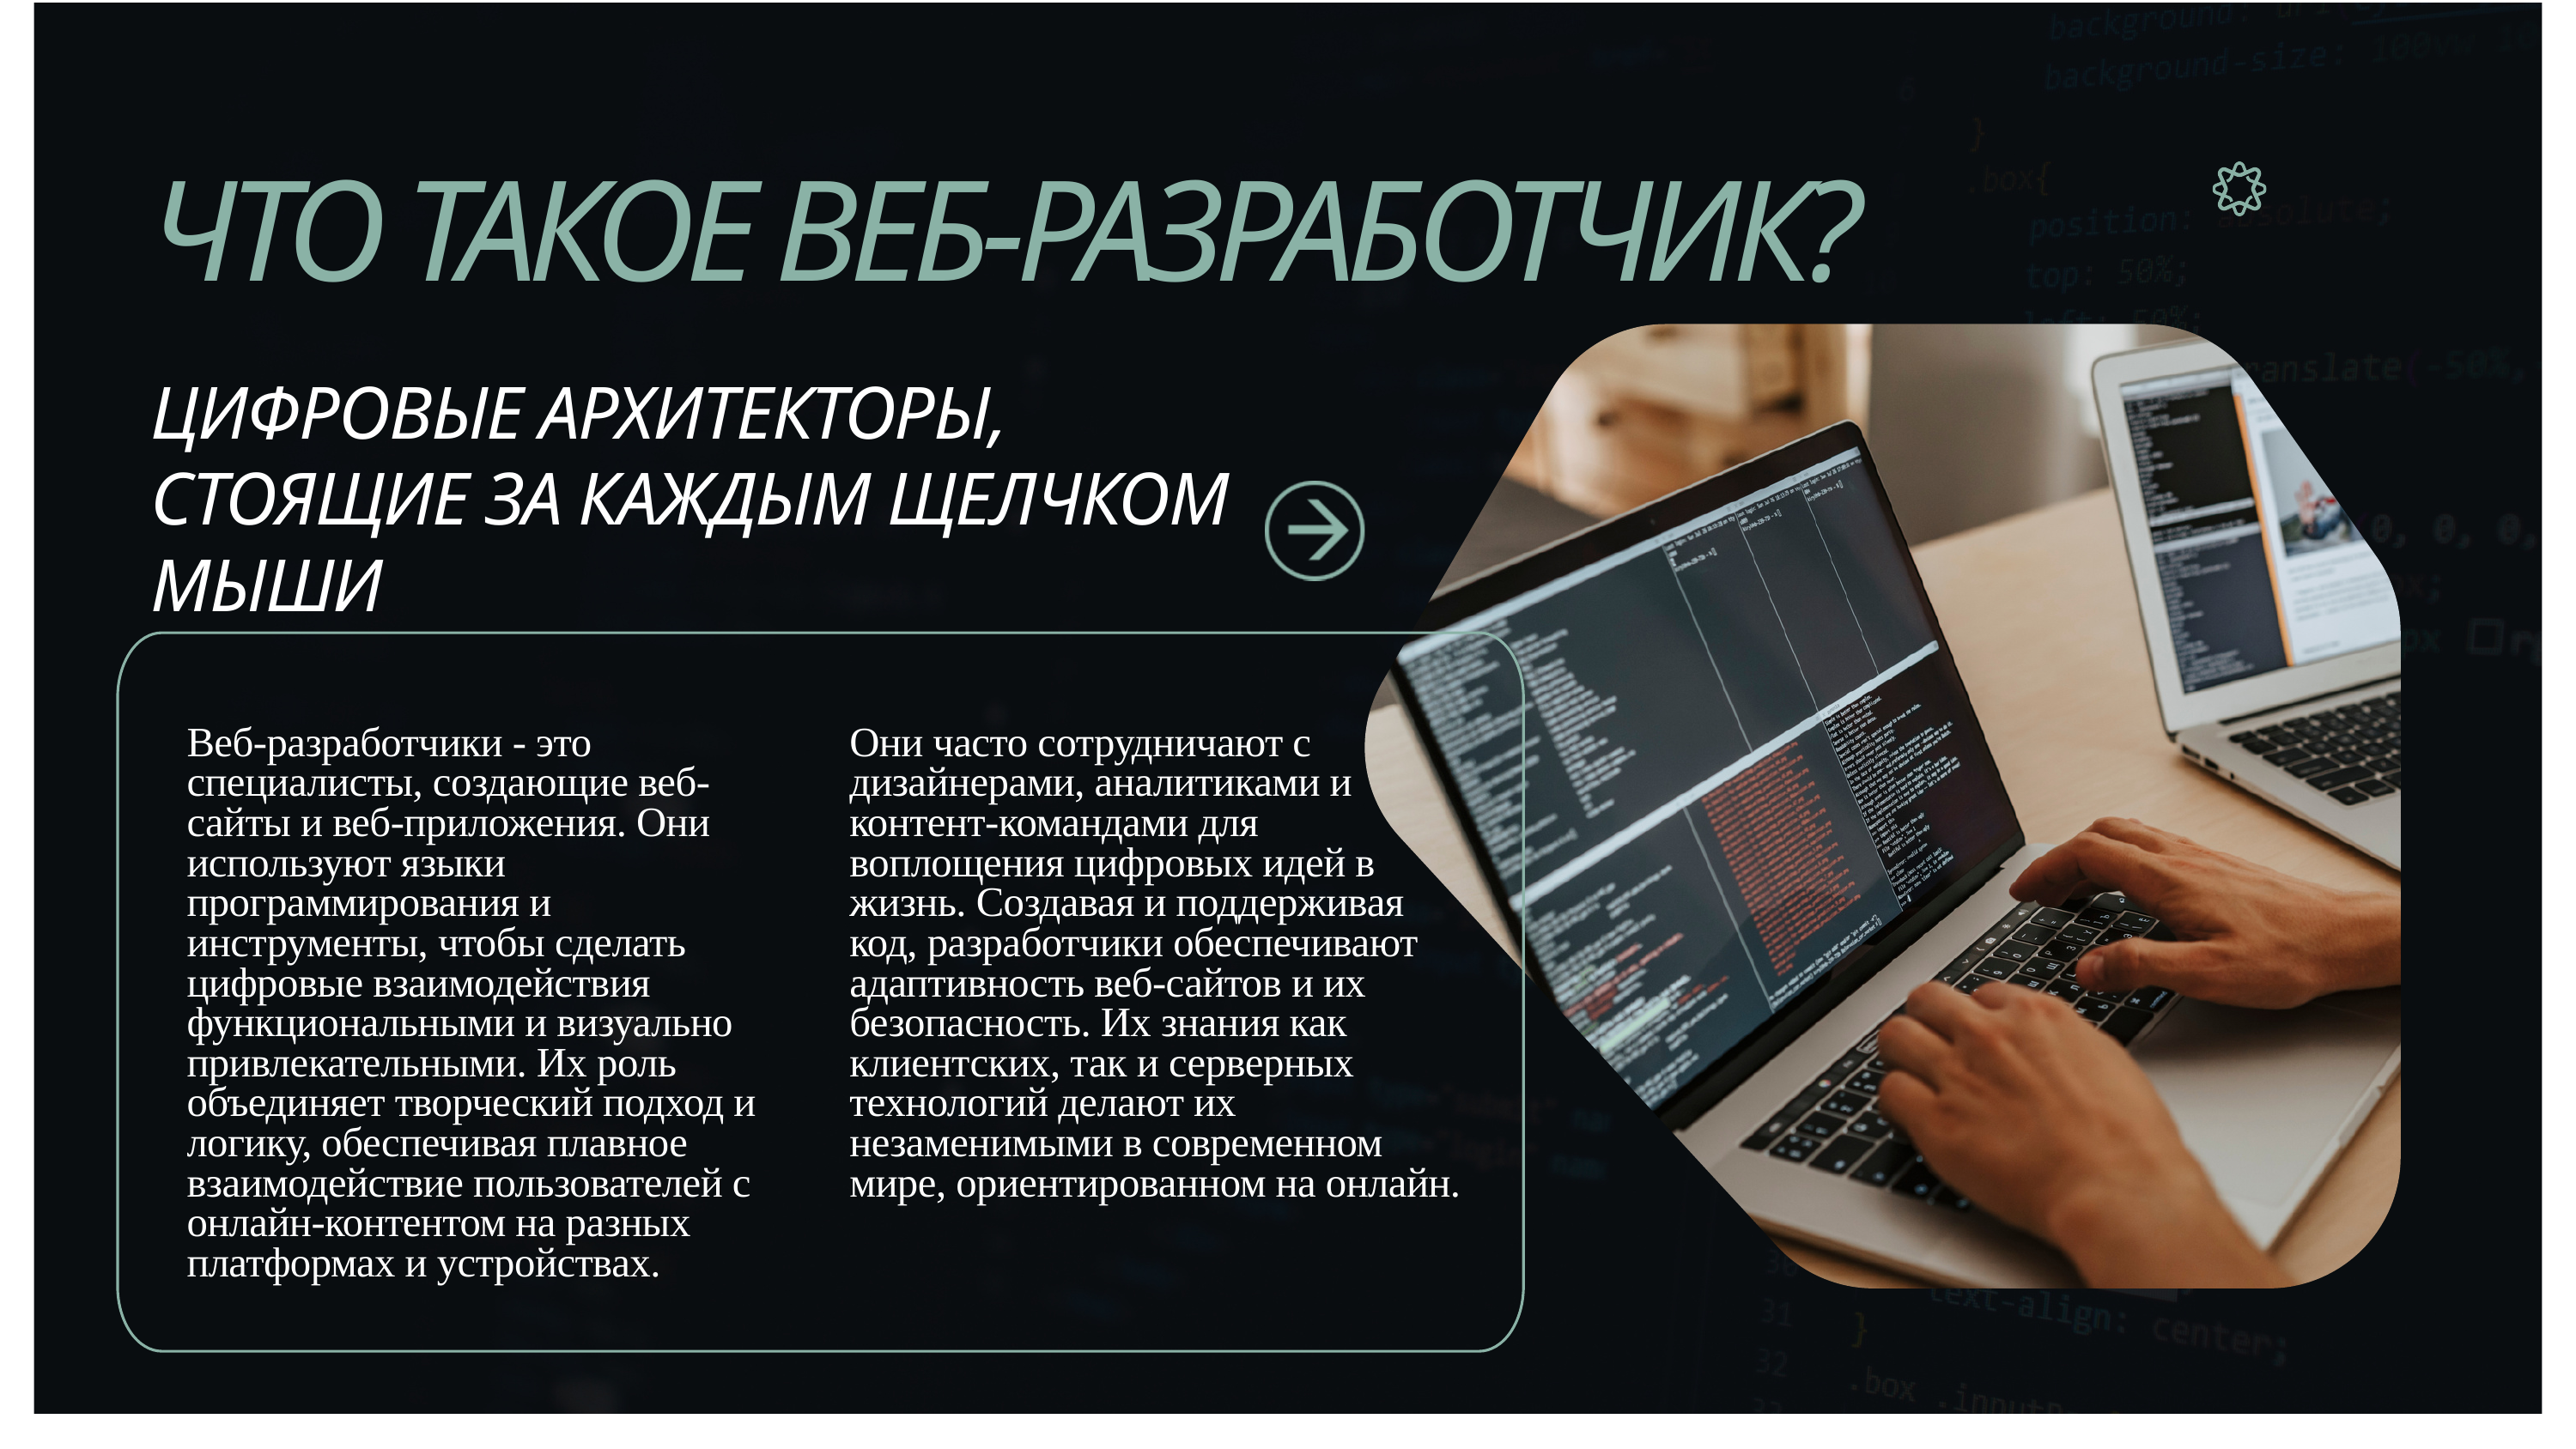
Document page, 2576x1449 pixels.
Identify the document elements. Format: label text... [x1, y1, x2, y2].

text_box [117, 632, 1524, 1352]
text_box [33, 3, 2543, 1414]
text_box ЧТО ТАКОЕ ВЕБ-РАЗРАБОТЧИК? [148, 91, 1902, 309]
text_box [1265, 481, 1360, 581]
text_box [2212, 161, 2267, 216]
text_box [1364, 324, 2402, 1289]
text_box ЦИФРОВЫЕ АРХИТЕКТОРЫ, СТОЯЩИЕ ЗА КАЖДЫМ ЩЕЛЧКОМ МЫШИ [150, 367, 1242, 627]
